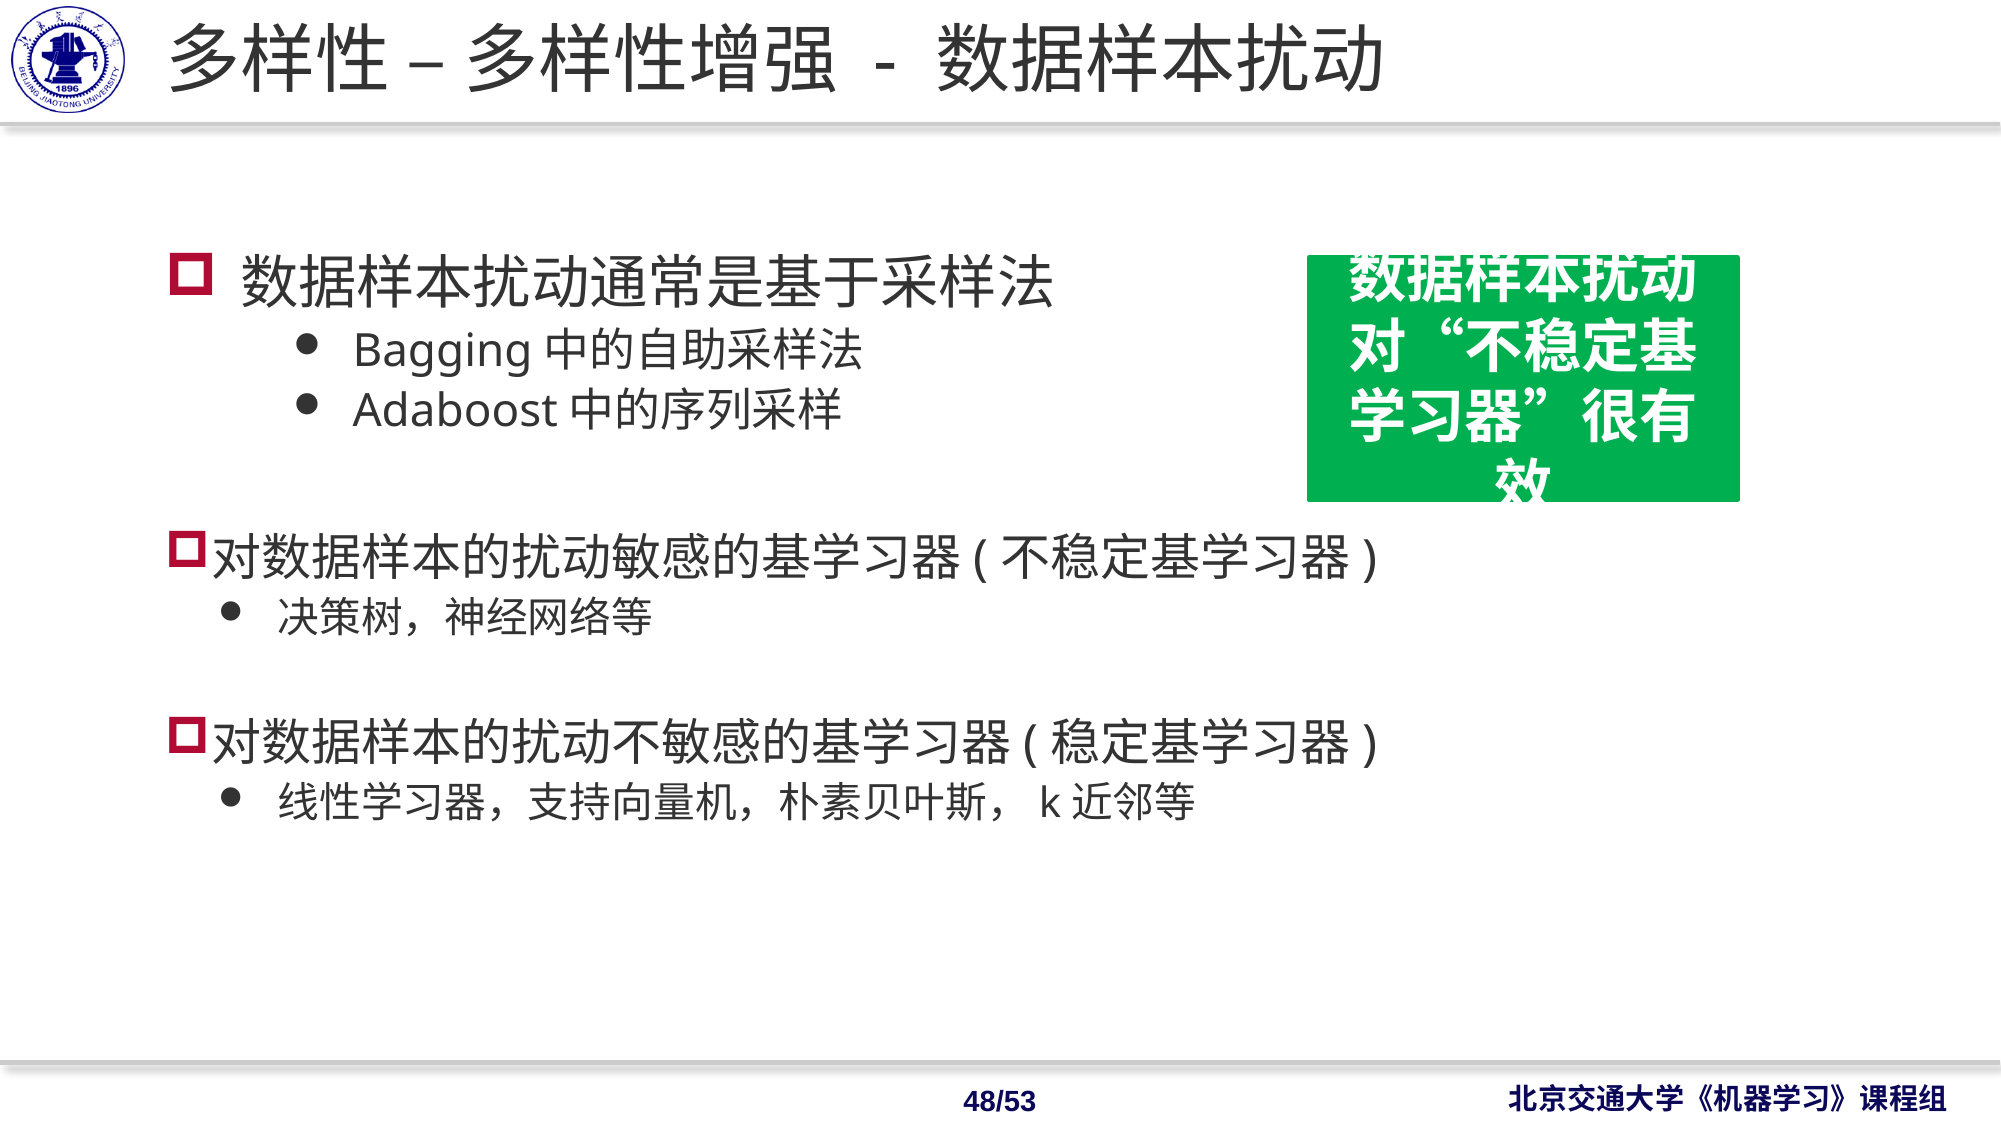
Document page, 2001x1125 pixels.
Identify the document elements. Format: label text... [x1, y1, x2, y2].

text_box 数据样本扰动对“不稳定基学习器”很有效 [1307, 255, 1740, 502]
text_box 数据样本扰动通常是基于采样法 Bagging中的自助采样法 Adaboost中的序列采样 对数据样本的扰动敏感的基学习器(不稳定基学习器) 决策树，神经网络等 对数据样本的扰动不敏感的基学习器(稳定基学习器) 线性学习器，支持向量机，朴素贝叶斯，k近邻等 [149, 245, 1875, 938]
picture [11, 6, 125, 113]
title 多样性 – 多样性增强 - 数据样本扰动 [150, 0, 1444, 128]
